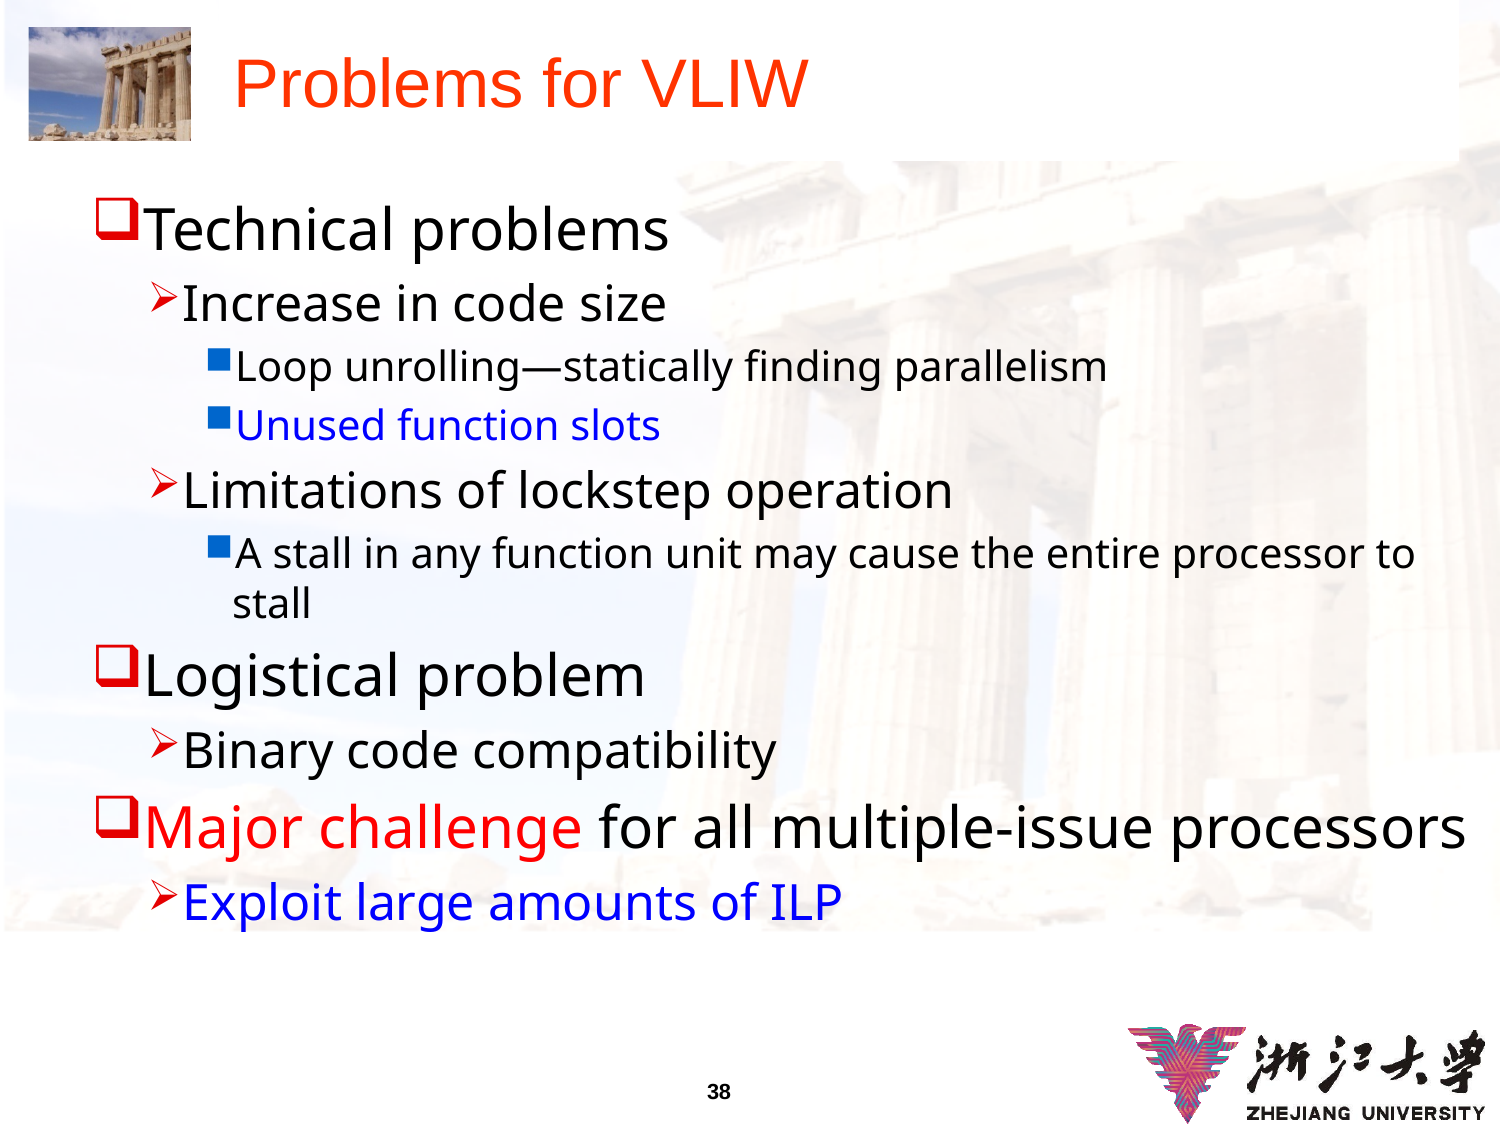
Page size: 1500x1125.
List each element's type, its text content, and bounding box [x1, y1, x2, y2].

list Technical problems Increase in code size Loop unrolling—statically finding parallelism Unused function slots Limitations of lockstep operation A stall in any function unit may cause the entire processor to stall Logistical problem Binary code compatibility Major challenge for all multiple-issue processors Exploit large amounts of ILP [76, 184, 1500, 1010]
picture [0, 0, 1500, 1125]
title Problems for VLIW [218, 0, 1459, 161]
